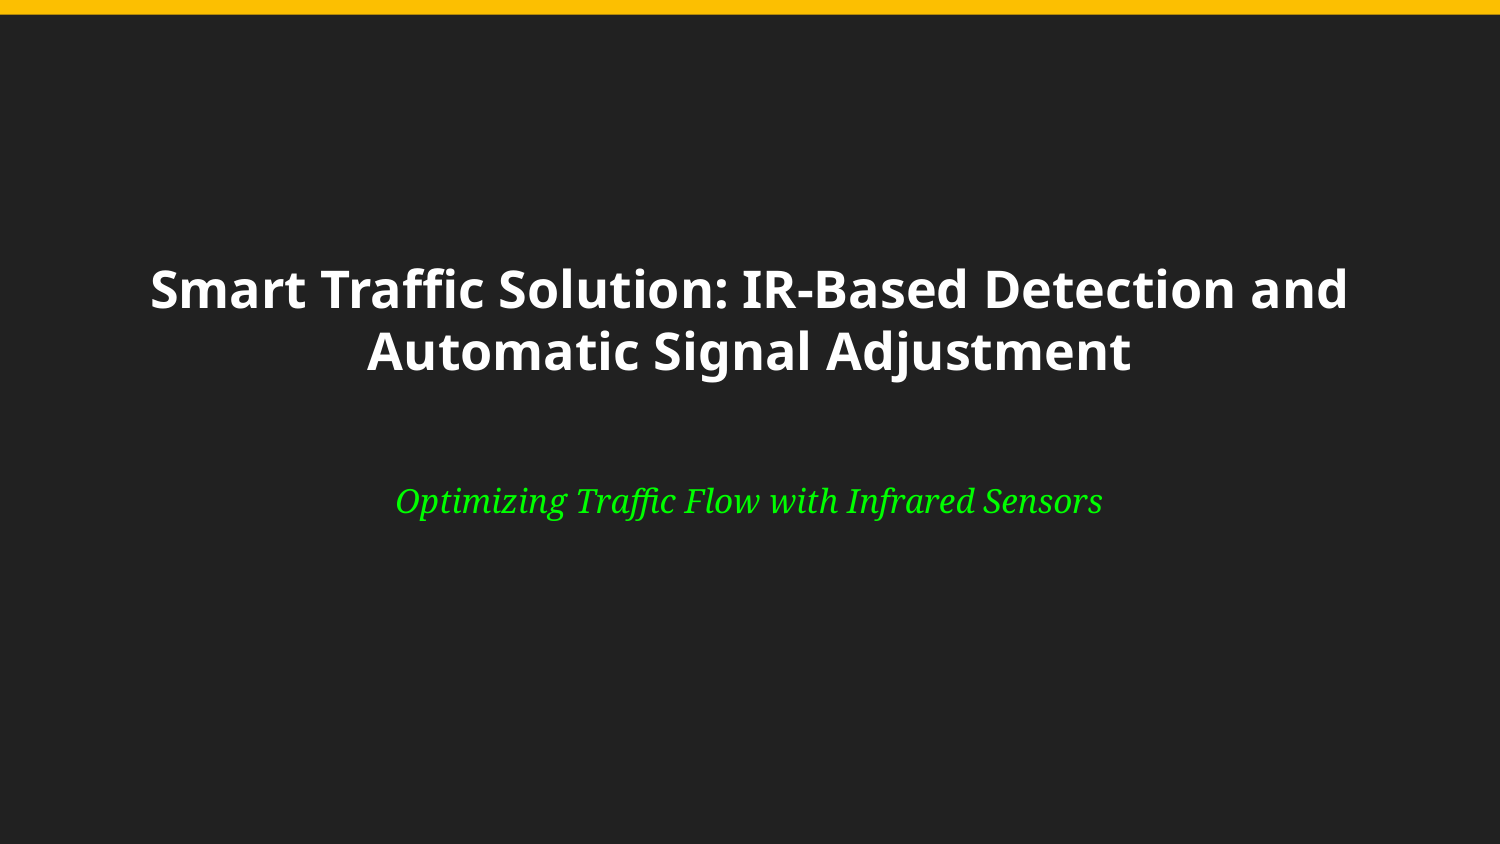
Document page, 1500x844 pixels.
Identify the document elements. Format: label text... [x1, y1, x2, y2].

title Smart Traffic Solution: IR-Based Detection and Automatic Signal Adjustment [51, 122, 1449, 459]
text_box [0, 0, 1500, 15]
subtitle Optimizing Traffic Flow with Infrared Sensors [51, 464, 1449, 595]
